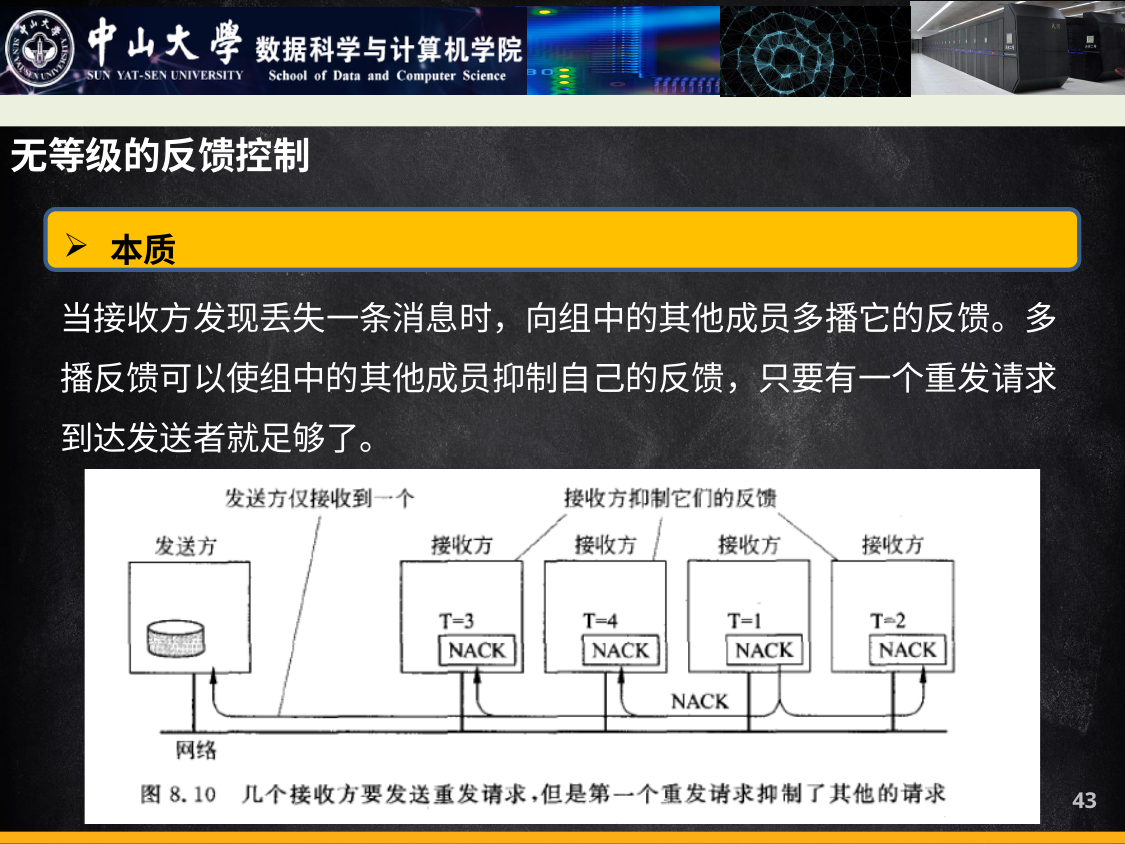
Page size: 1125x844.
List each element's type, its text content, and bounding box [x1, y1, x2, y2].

picture [0, 0, 1125, 97]
picture [0, 127, 1125, 831]
text_box 当接收方发现丢失一条消息时，向组中的其他成员多播它的反馈。多播反馈可以使组中的其他成员抑制自己的反馈，只要有一个重发请求到达发送者就足够了。 [45, 269, 1080, 524]
text_box 无等级的反馈控制 [0, 124, 858, 185]
text_box 本质 [43, 207, 1082, 269]
